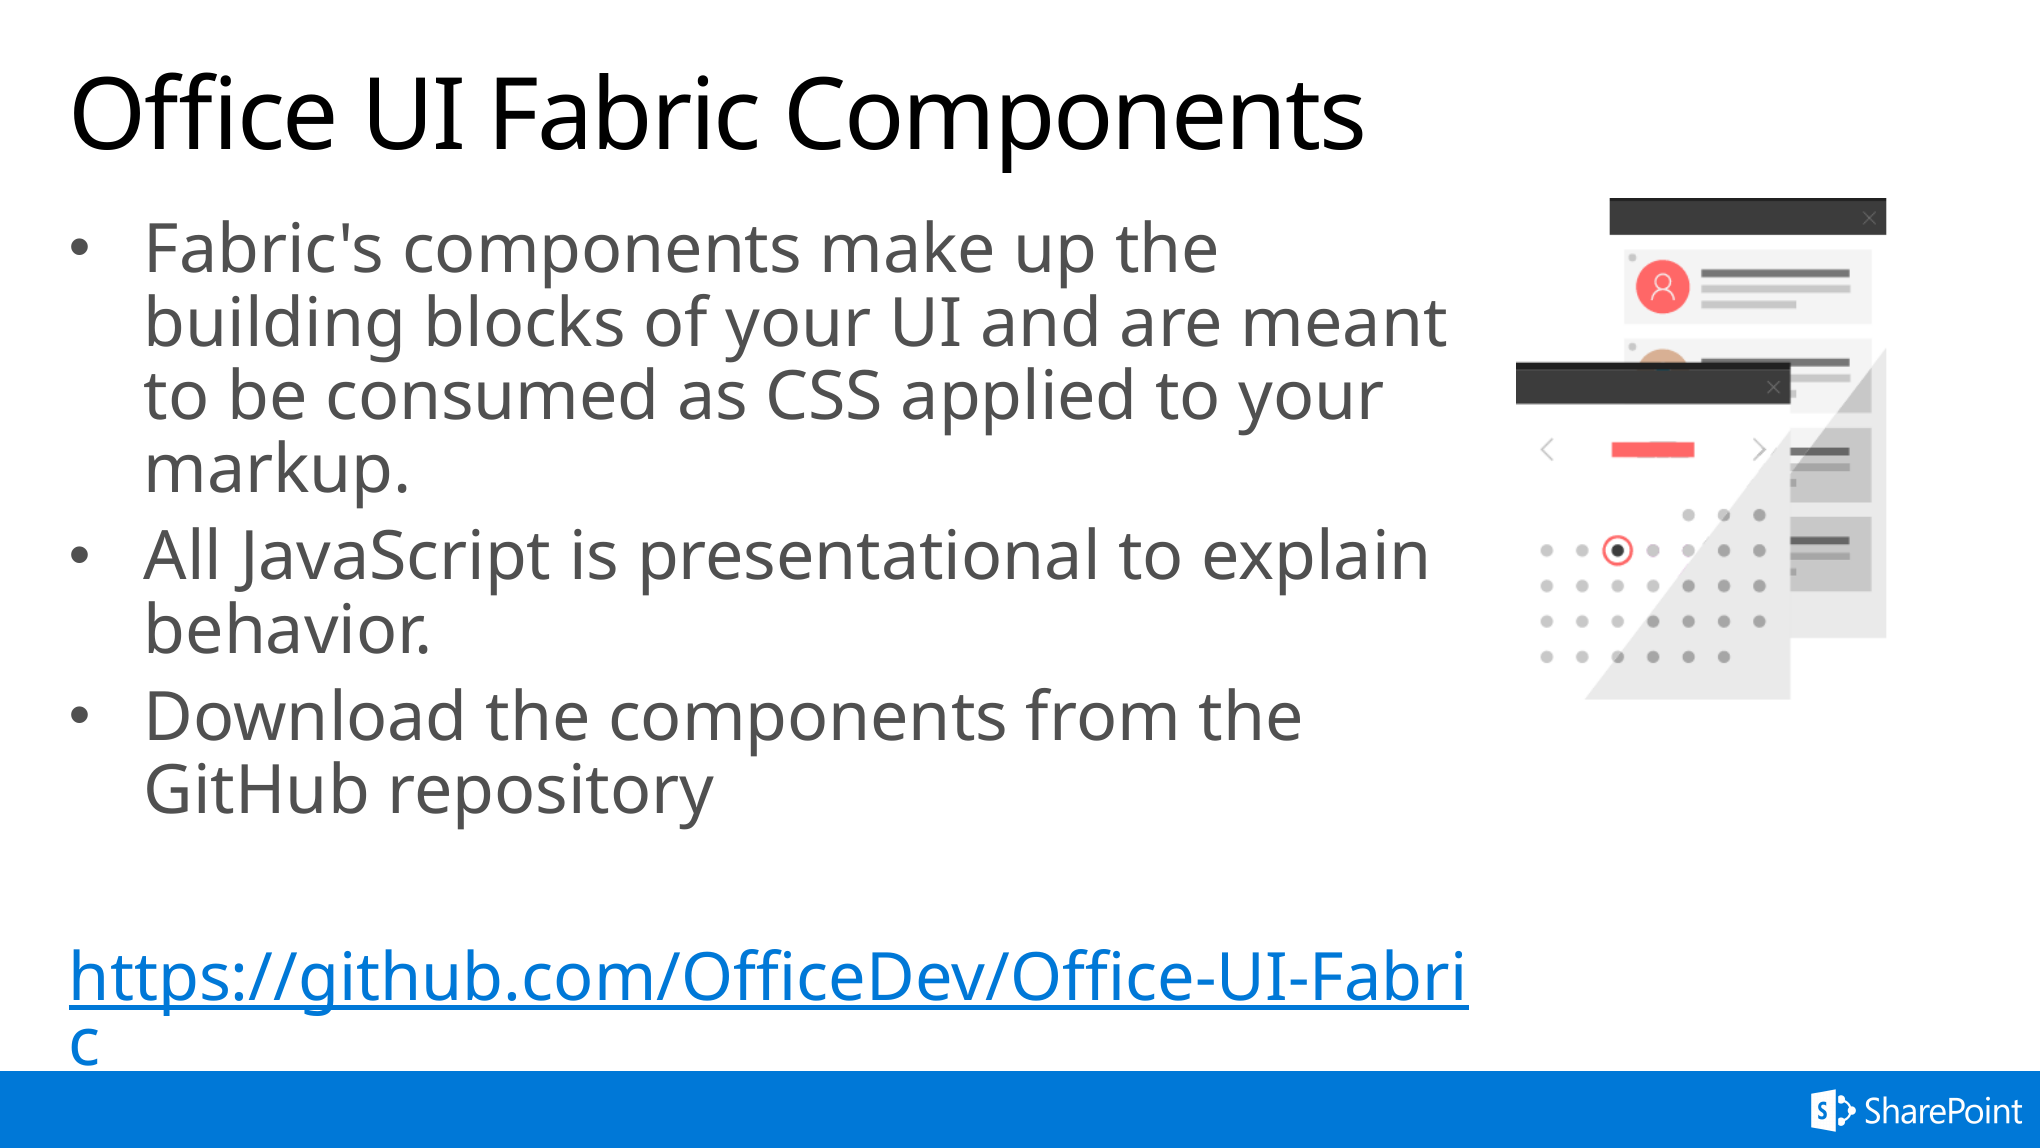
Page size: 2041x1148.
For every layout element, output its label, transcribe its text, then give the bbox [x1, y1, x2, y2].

picture [1793, 1071, 2040, 1148]
title Office UI Fabric Components [45, 48, 1996, 199]
list Fabric's components make up the building blocks of your UI and are meant to be consumed as CSS applied to your markup. All JavaScript is presentational to explain behavior. Download the components from the GitHub repository https://github.com/OfficeDev/Office-UI-Fabric [45, 198, 1505, 670]
picture [1515, 198, 1889, 707]
text_box [995, 548, 1046, 599]
